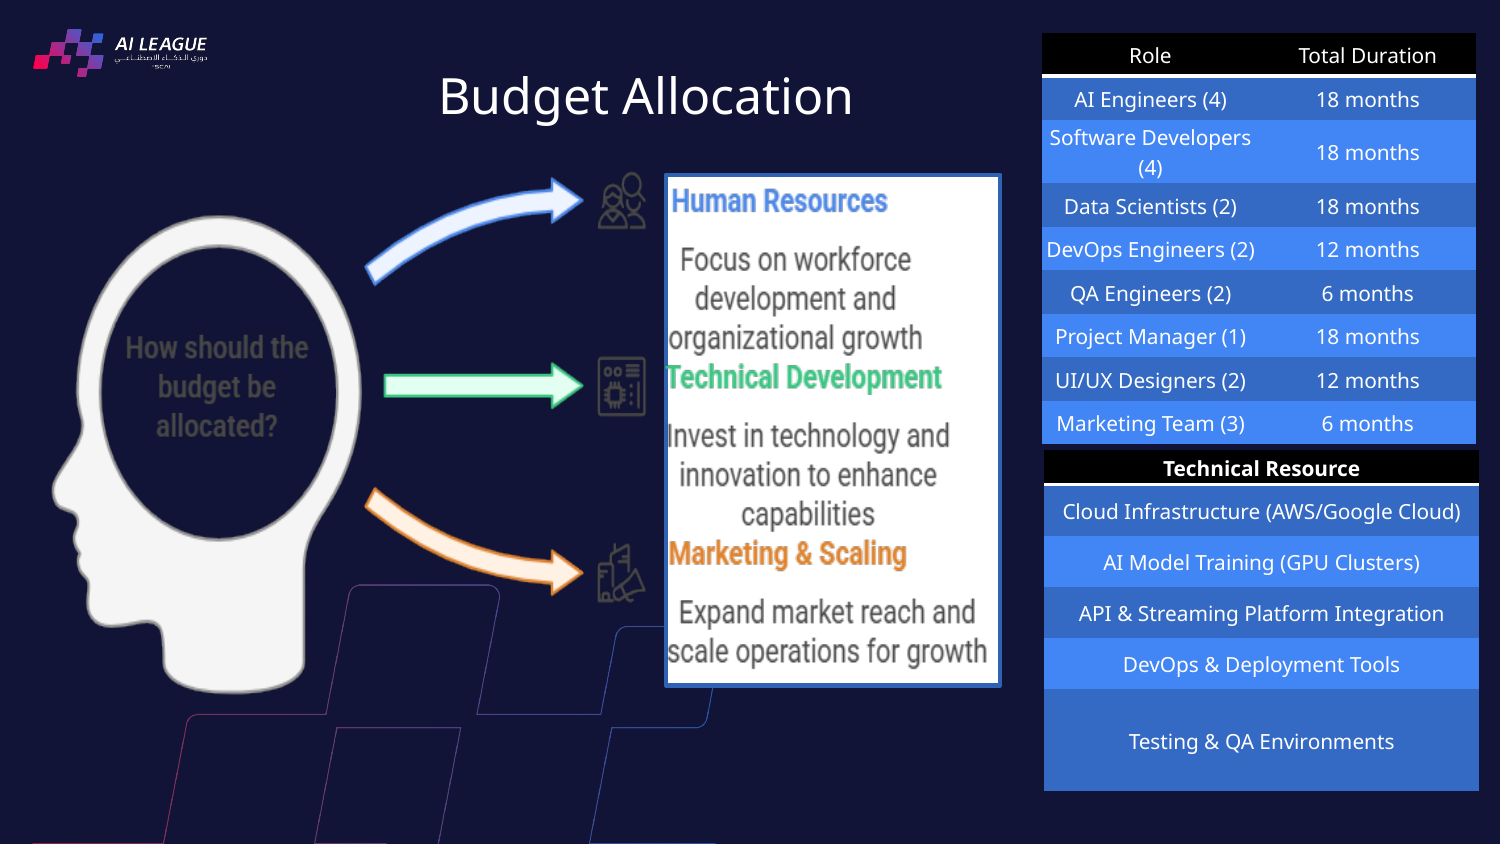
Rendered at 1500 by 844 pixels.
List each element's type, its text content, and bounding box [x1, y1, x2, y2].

table_cell AI Engineers (4) [1042, 78, 1259, 120]
table_header Technical Resource [1044, 450, 1479, 483]
table_cell DevOps & Deployment Tools [1044, 638, 1479, 689]
picture [0, 93, 1027, 844]
table_cell 6 months [1259, 401, 1476, 444]
table_cell Software Developers (4) [1042, 120, 1259, 183]
table_header Role [1042, 33, 1259, 74]
table_cell Marketing Team (3) [1042, 401, 1259, 444]
table_cell AI Model Training (GPU Clusters) [1044, 536, 1479, 587]
table_cell DevOps Engineers (2) [1042, 227, 1259, 270]
table_cell 18 months [1259, 120, 1476, 183]
table_cell 18 months [1259, 183, 1476, 227]
picture [33, 29, 207, 77]
table_cell UI/UX Designers (2) [1042, 357, 1259, 401]
table_cell 18 months [1259, 78, 1476, 120]
table_header Total Duration [1259, 33, 1476, 74]
table_cell 12 months [1259, 357, 1476, 401]
table_cell 12 months [1259, 227, 1476, 270]
table_cell 6 months [1259, 270, 1476, 314]
text_box Budget Allocation [267, 49, 1026, 92]
table_cell API & Streaming Platform Integration [1044, 587, 1479, 638]
table_cell 18 months [1259, 314, 1476, 357]
table_cell Cloud Infrastructure (AWS/Google Cloud) [1044, 486, 1479, 536]
table_cell Data Scientists (2) [1042, 183, 1259, 227]
table_cell QA Engineers (2) [1042, 270, 1259, 314]
table_cell Testing & QA Environments [1044, 689, 1479, 791]
table_cell Project Manager (1) [1042, 314, 1259, 357]
